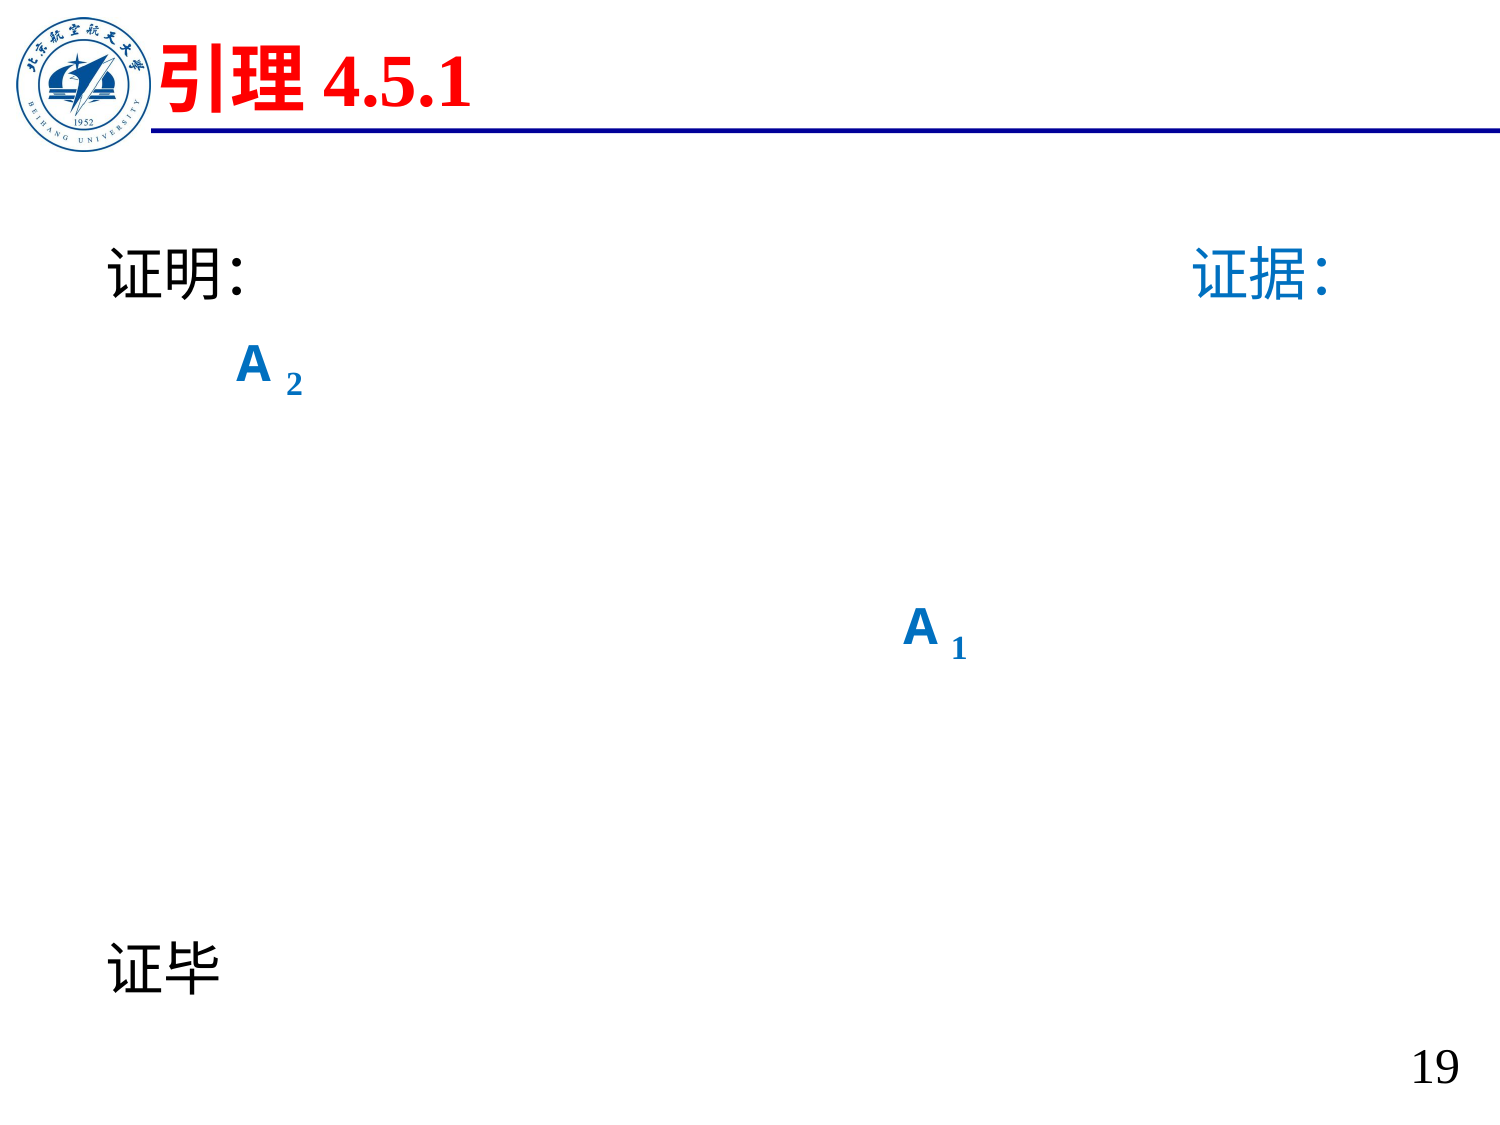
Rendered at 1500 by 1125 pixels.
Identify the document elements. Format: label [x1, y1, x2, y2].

picture [16, 17, 151, 152]
